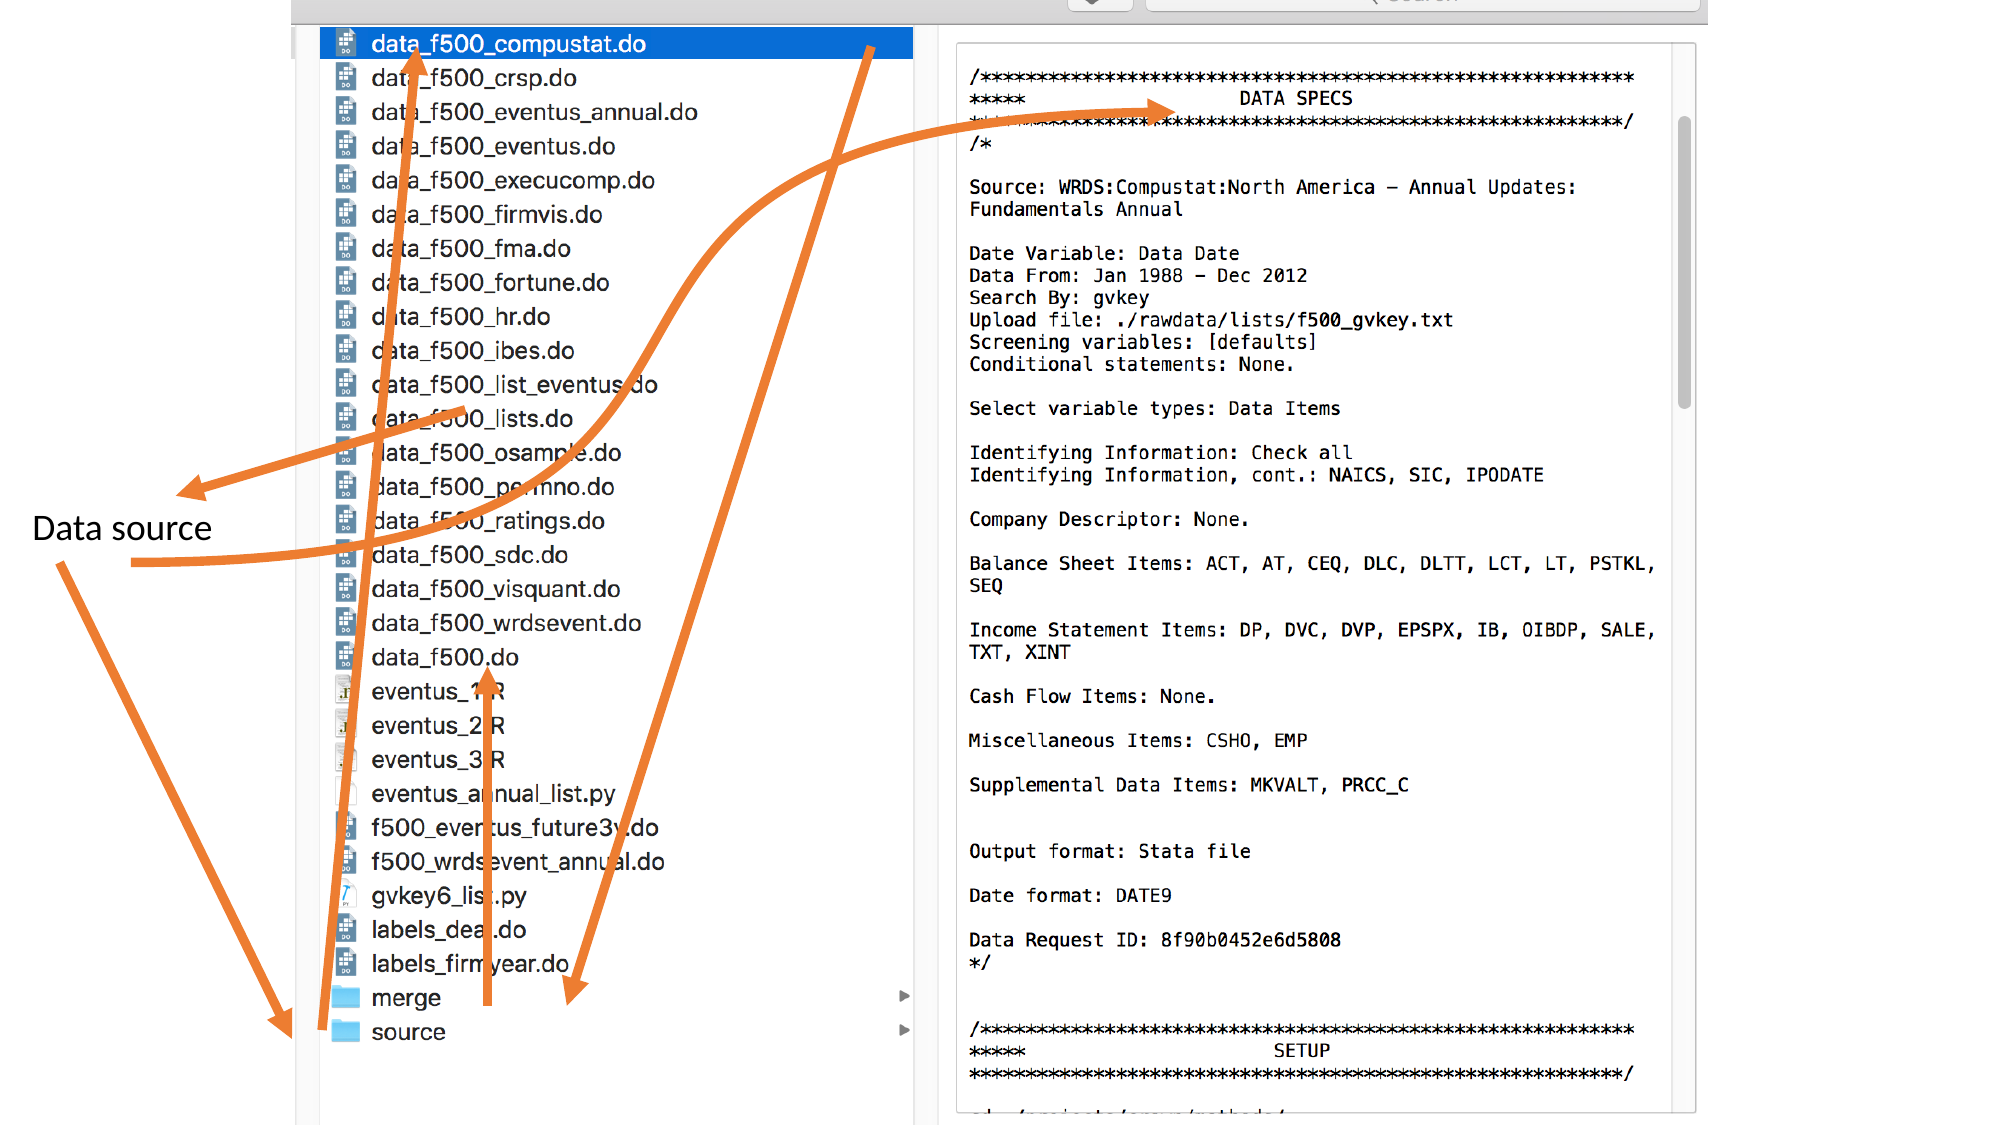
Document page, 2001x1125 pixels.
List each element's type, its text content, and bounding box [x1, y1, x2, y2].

picture [291, 0, 1708, 1125]
text_box Data source [17, 495, 130, 556]
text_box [130, 112, 1176, 563]
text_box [566, 563, 872, 1006]
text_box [321, 563, 417, 1031]
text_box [59, 562, 292, 1039]
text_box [566, 46, 872, 112]
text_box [321, 46, 417, 112]
